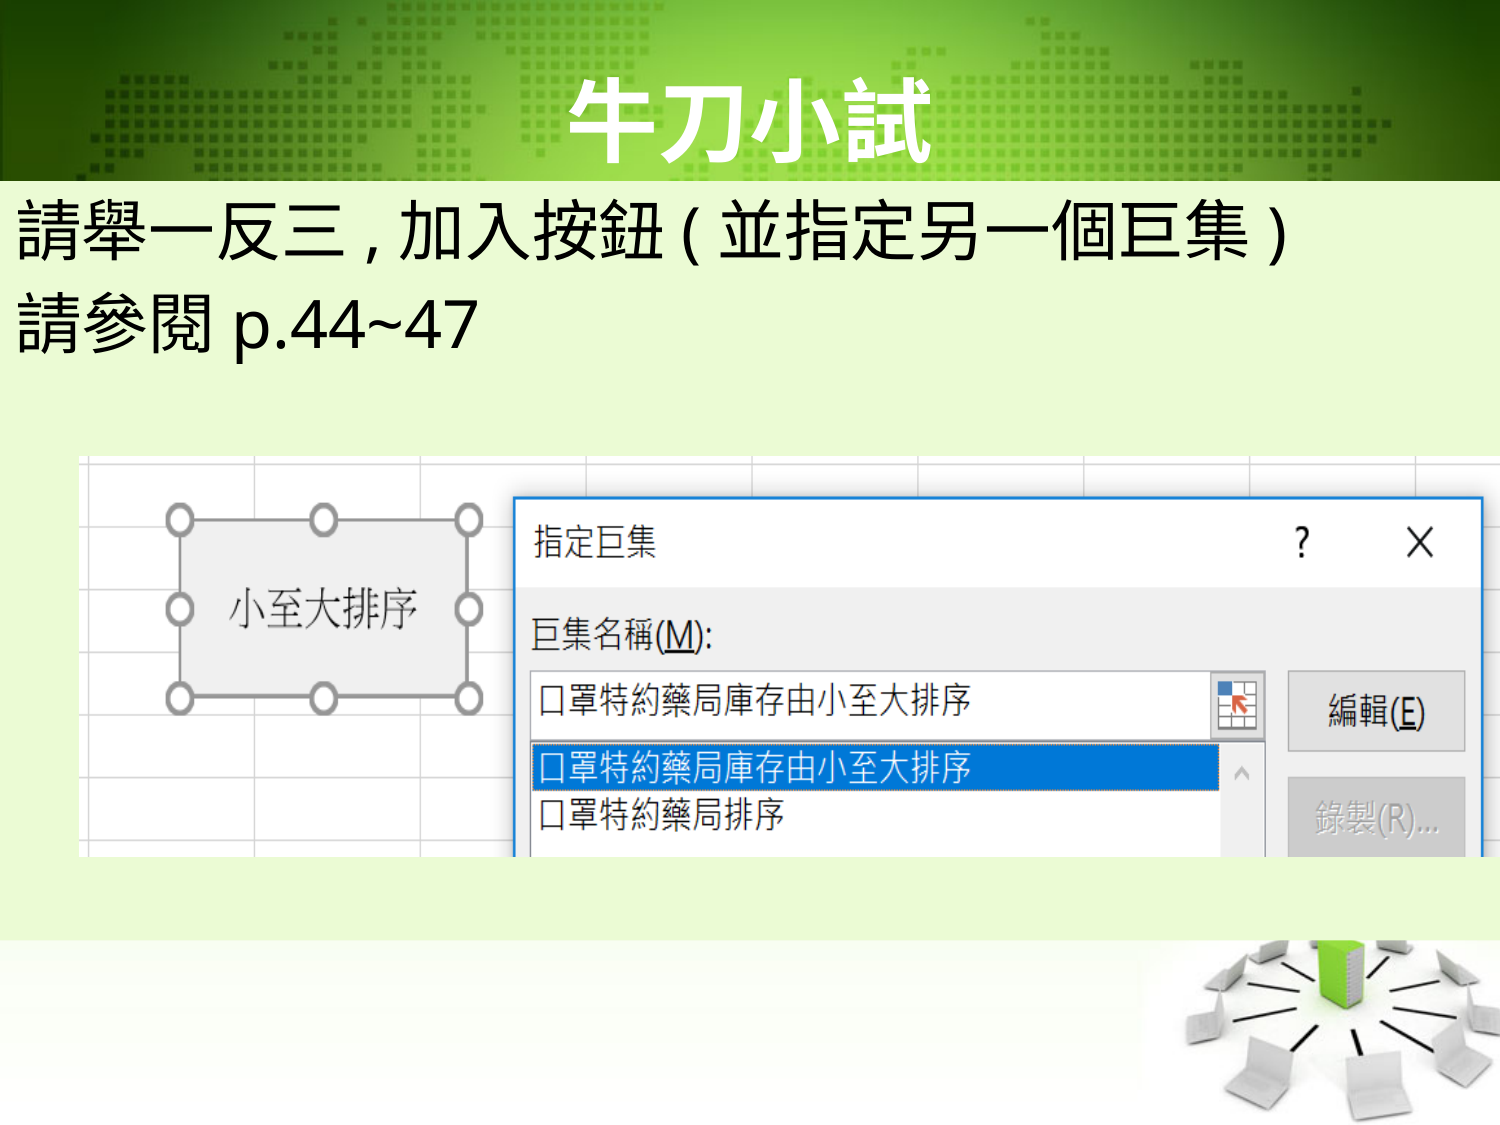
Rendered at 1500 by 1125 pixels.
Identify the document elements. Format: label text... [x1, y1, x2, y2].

picture [78, 455, 1500, 857]
picture [0, 0, 1500, 180]
list 請舉一反三,加入按鈕(並指定另一個巨集) 請參閱p.44~47 [0, 180, 1500, 941]
title 牛刀小試 [74, 24, 1426, 180]
picture [0, 941, 1500, 1125]
